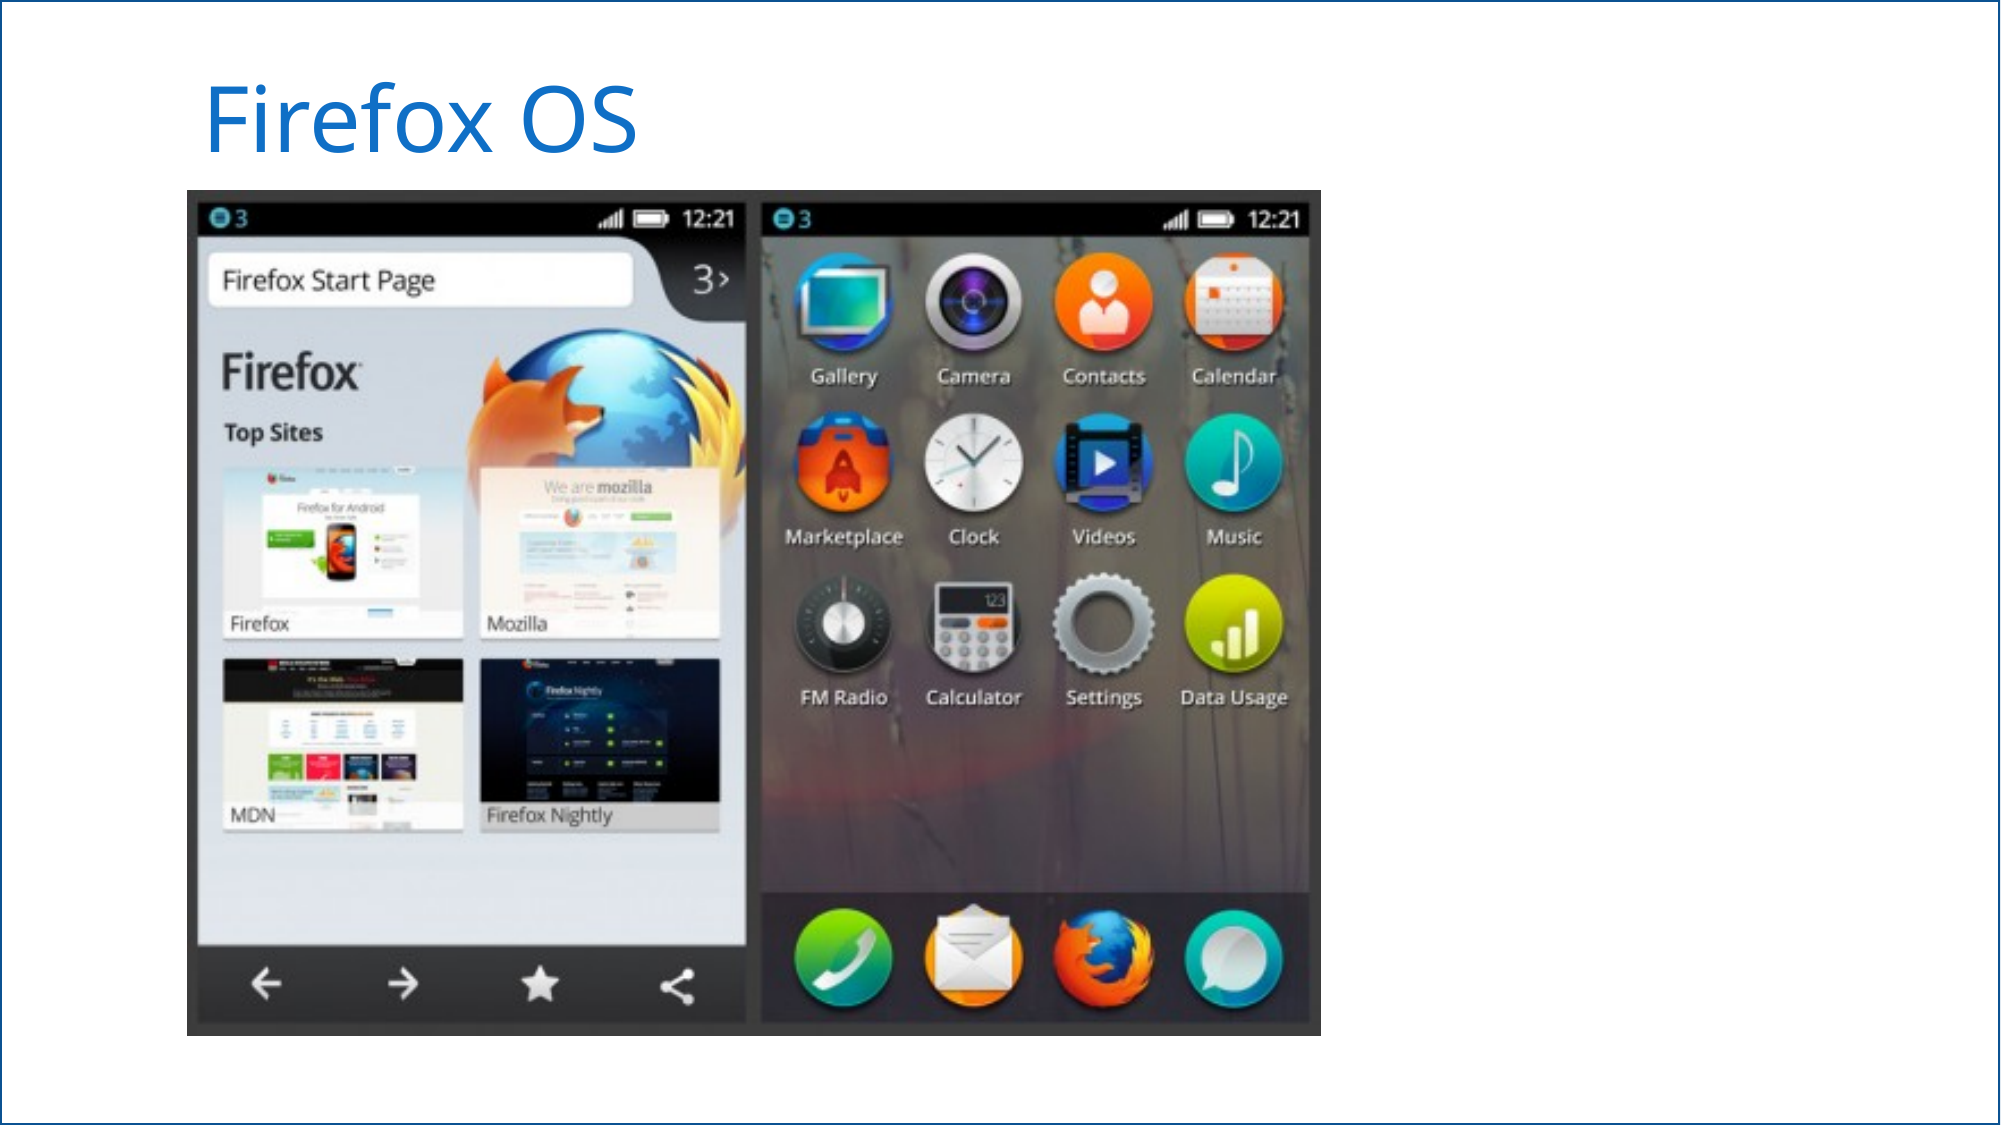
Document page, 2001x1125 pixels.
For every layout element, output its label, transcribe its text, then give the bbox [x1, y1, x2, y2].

title Firefox OS [187, 54, 1808, 191]
picture [186, 190, 1321, 1037]
